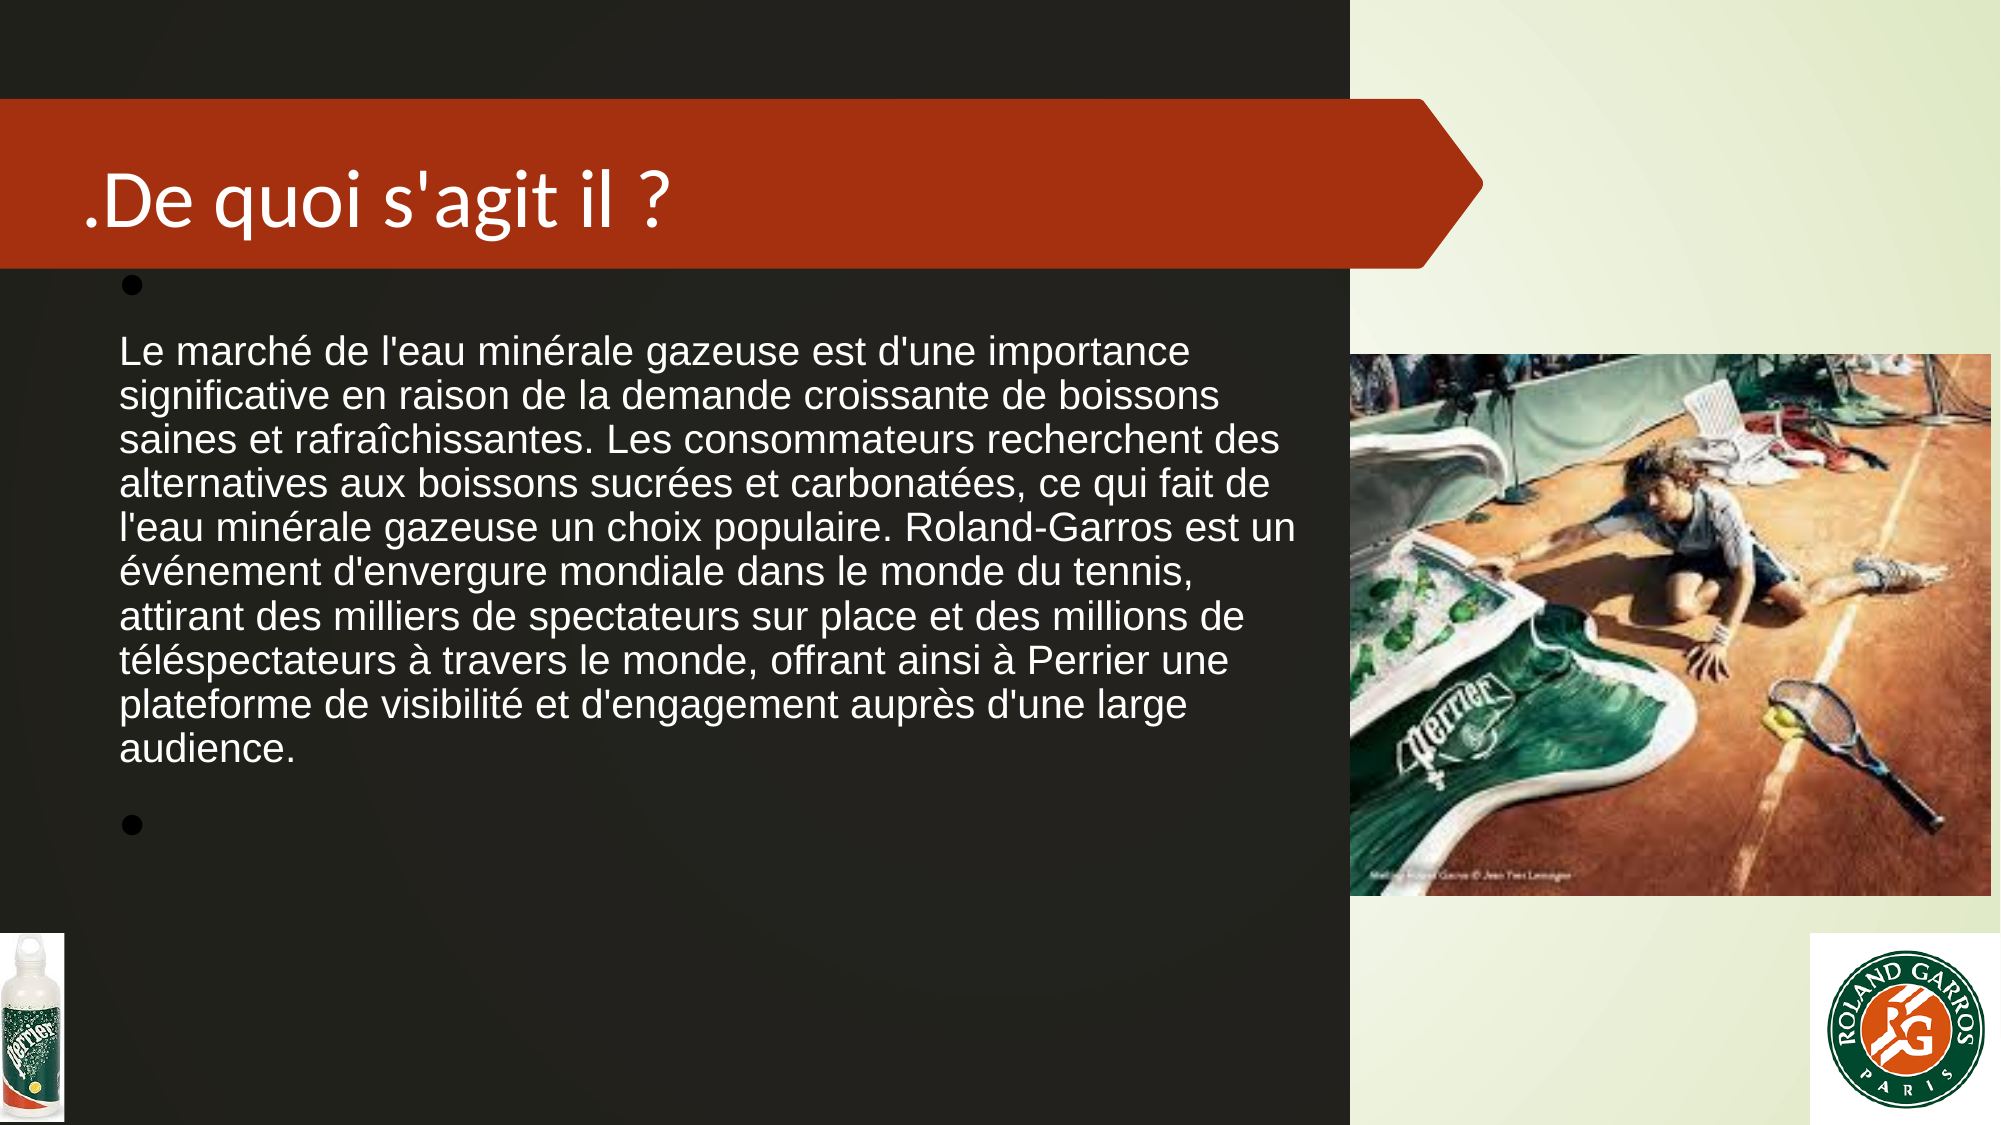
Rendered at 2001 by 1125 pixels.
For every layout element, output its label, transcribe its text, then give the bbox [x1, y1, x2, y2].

picture [1350, 354, 1991, 896]
list Le marché de l'eau minérale gazeuse est d'une importance significative en raison de la demande croissante de boissons saines et rafraîchissantes. Les consommateurs recherchent des alternatives aux boissons sucrées et carbonatées, ce qui fait de l'eau minérale gazeuse un choix populaire. Roland-Garros est un événement d'envergure mondiale dans le monde du tennis, attirant des milliers de spectateurs sur place et des millions de téléspectateurs à travers le monde, offrant ainsi à Perrier une plateforme de visibilité et d'engagement auprès d'une large audience. [85, 247, 1327, 1031]
text_box [1350, 0, 2000, 1125]
picture [0, 933, 65, 1124]
text_box [0, 98, 1484, 269]
text_box [0, 269, 1350, 1125]
picture [1810, 933, 2000, 1125]
title .De quoi s'agit il ? [80, 130, 1254, 259]
text_box [0, 0, 1350, 98]
